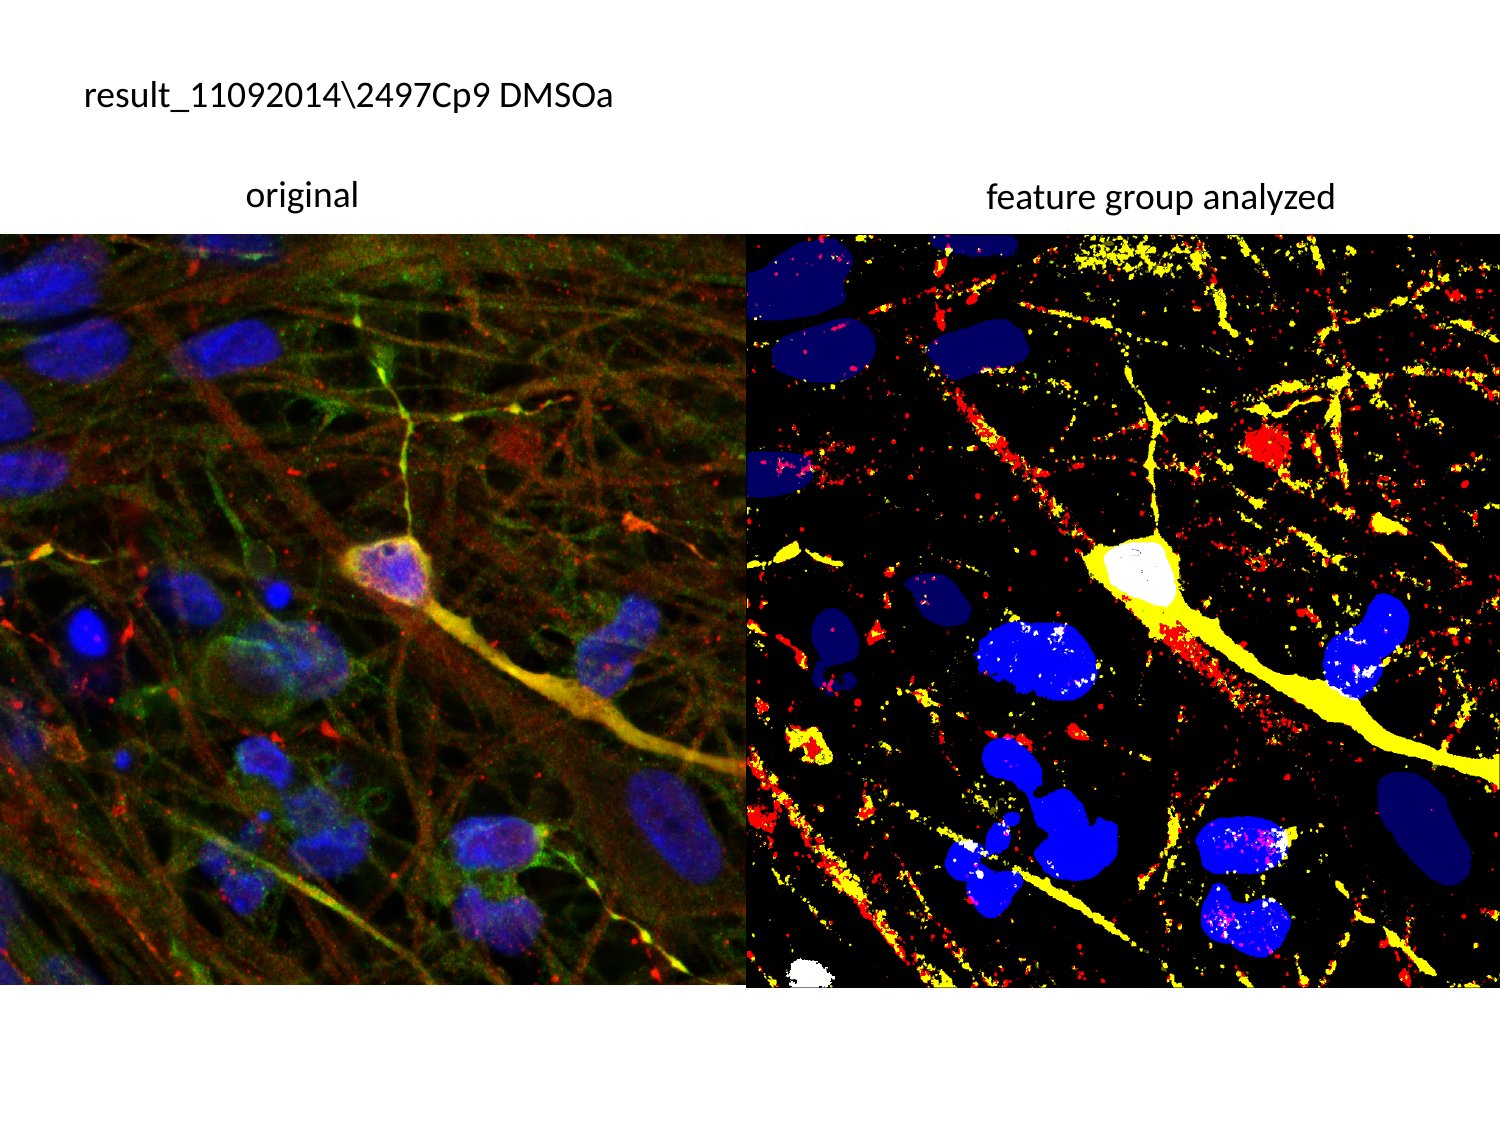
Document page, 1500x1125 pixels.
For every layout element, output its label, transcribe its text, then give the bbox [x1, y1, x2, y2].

text_box feature group analyzed [971, 164, 1352, 225]
picture [0, 233, 1500, 988]
text_box result_11092014\2497Cp9 DMSOa [69, 62, 1357, 123]
text_box original [230, 162, 375, 223]
